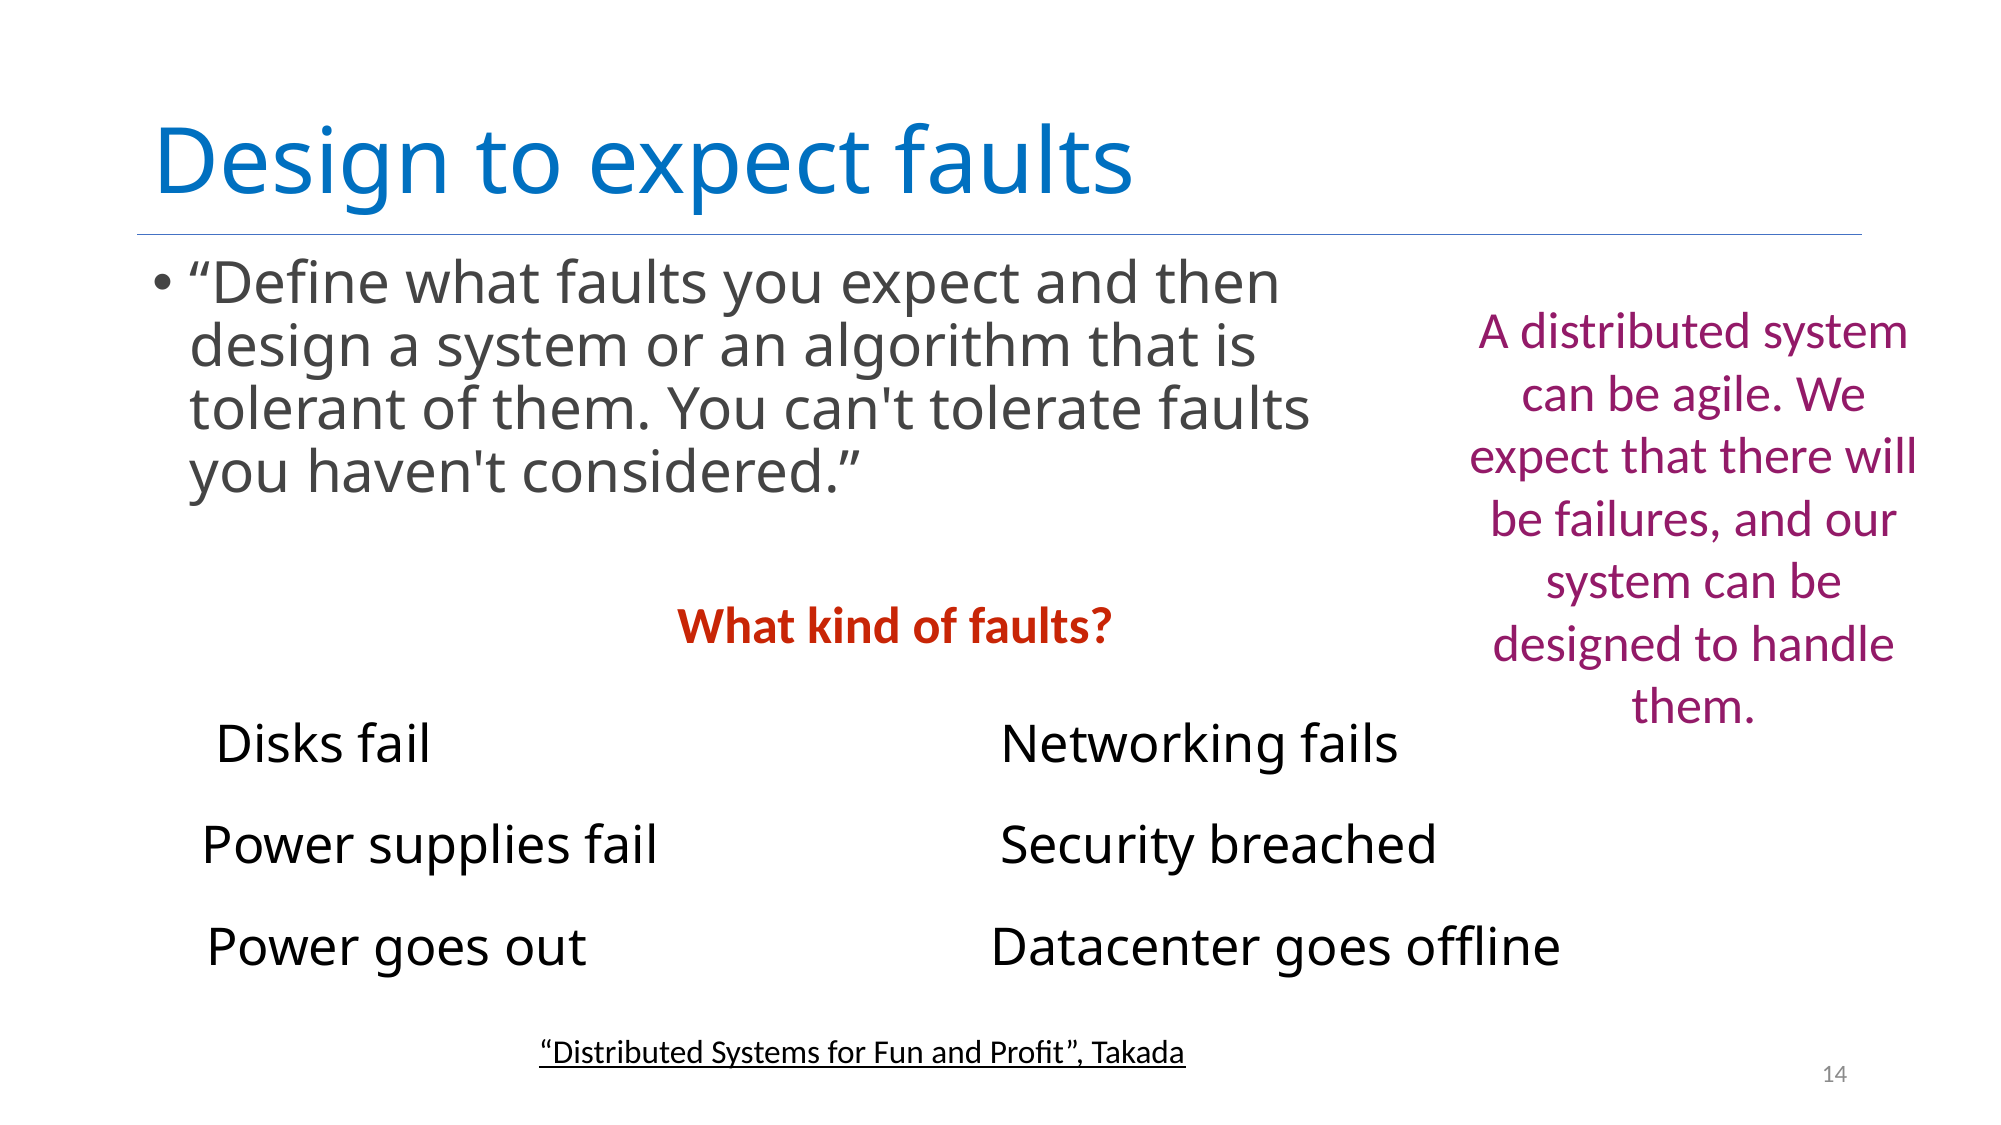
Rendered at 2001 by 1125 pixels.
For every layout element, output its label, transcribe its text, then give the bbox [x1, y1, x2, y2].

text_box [224, 585, 1532, 982]
slide_number 14 [1412, 1042, 1863, 1103]
list “Define what faults you expect and then design a system or an algorithm that is tolerant of them. You can't tolerate faults you haven't considered.” [137, 246, 1432, 960]
text_box A distributed system can be agile. We expect that there will be failures, and our system can be designed to handle them. [1451, 291, 1937, 740]
title Design to expect faults [137, 3, 1863, 221]
text_box “Distributed Systems for Fun and Profit”, Takada [533, 1024, 1192, 1077]
